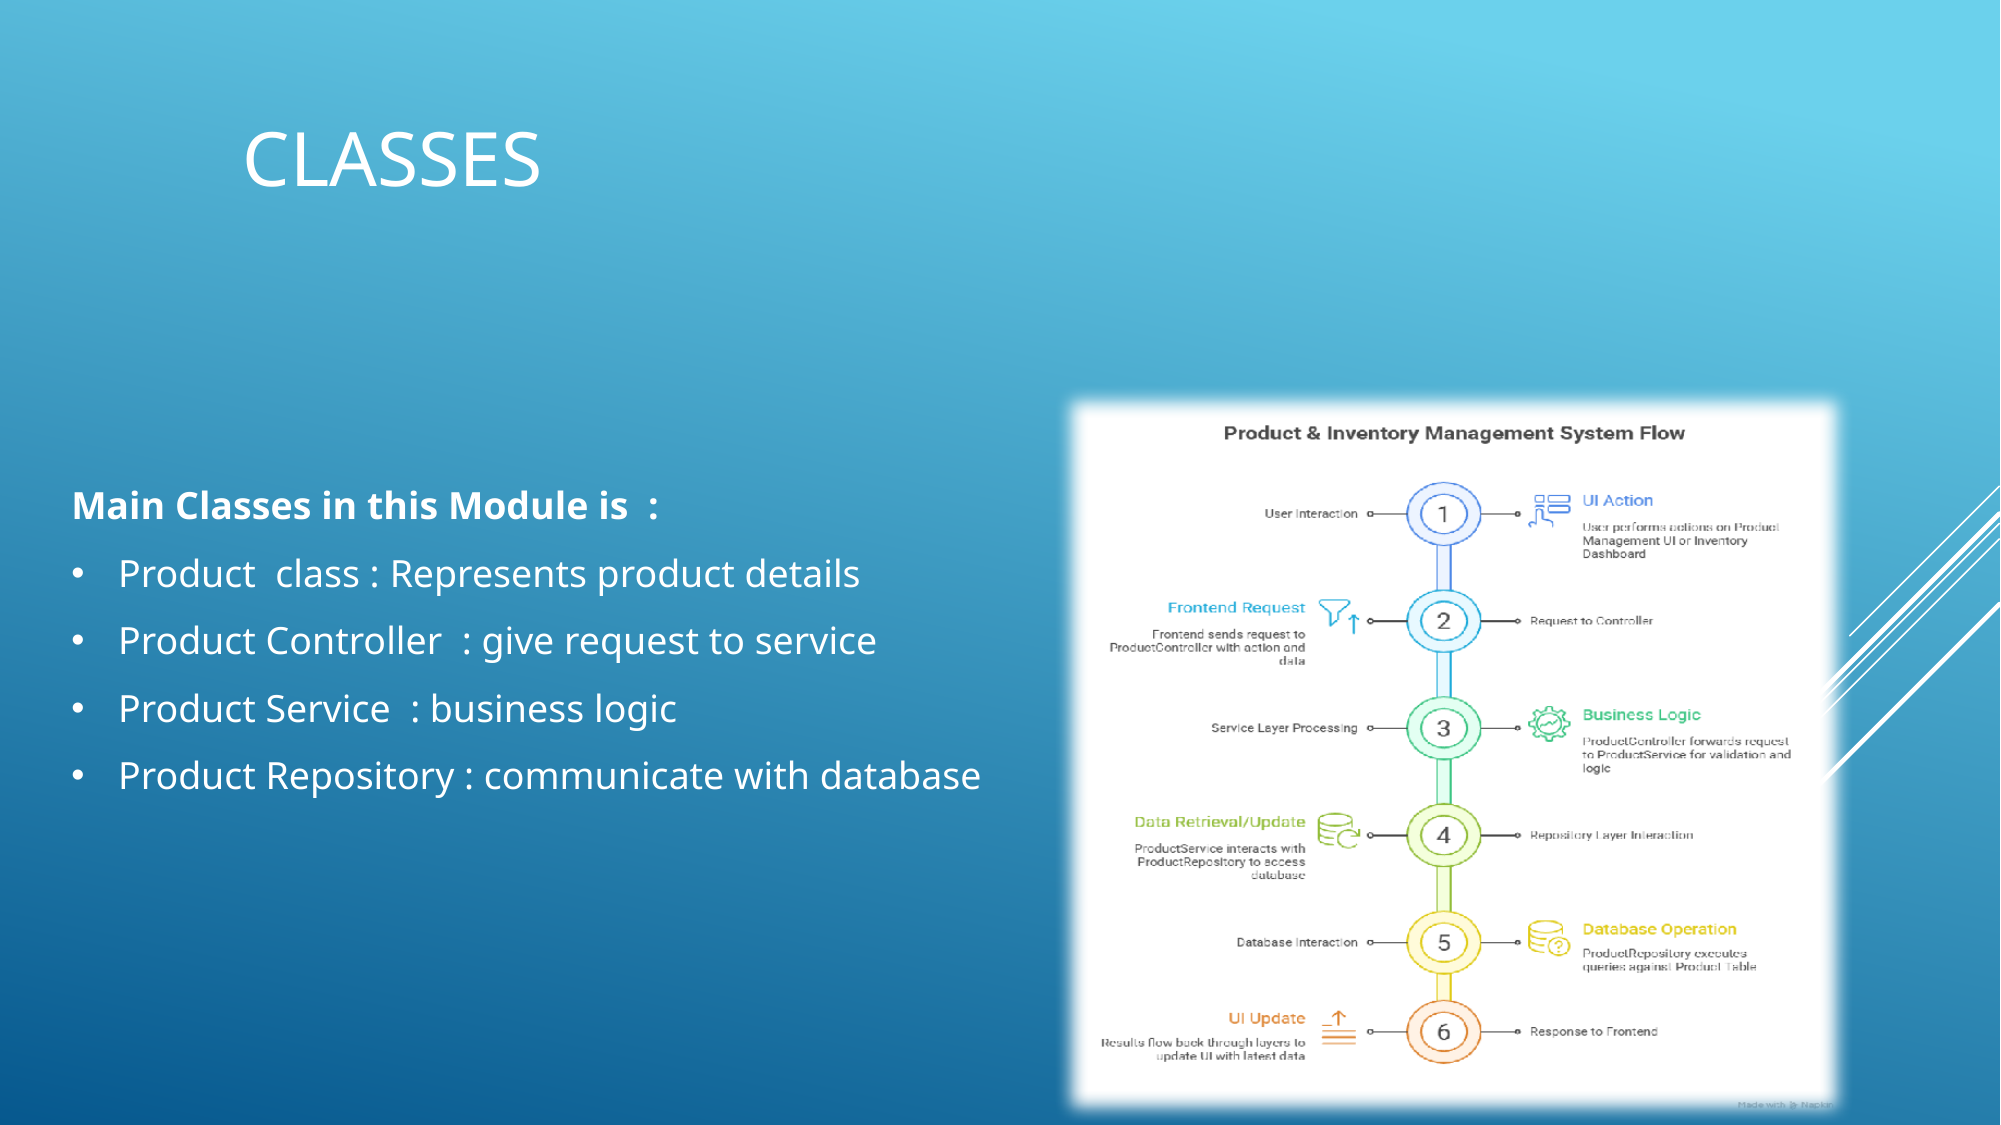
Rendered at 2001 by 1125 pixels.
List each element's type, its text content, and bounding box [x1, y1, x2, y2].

text_box Main Classes in this Module is : Product class : Represents product details Product Controller : give request to service Product Service : business logic Product Repository : communicate with database [56, 452, 1054, 805]
picture [1054, 383, 1854, 1125]
title classes [228, 33, 1628, 281]
